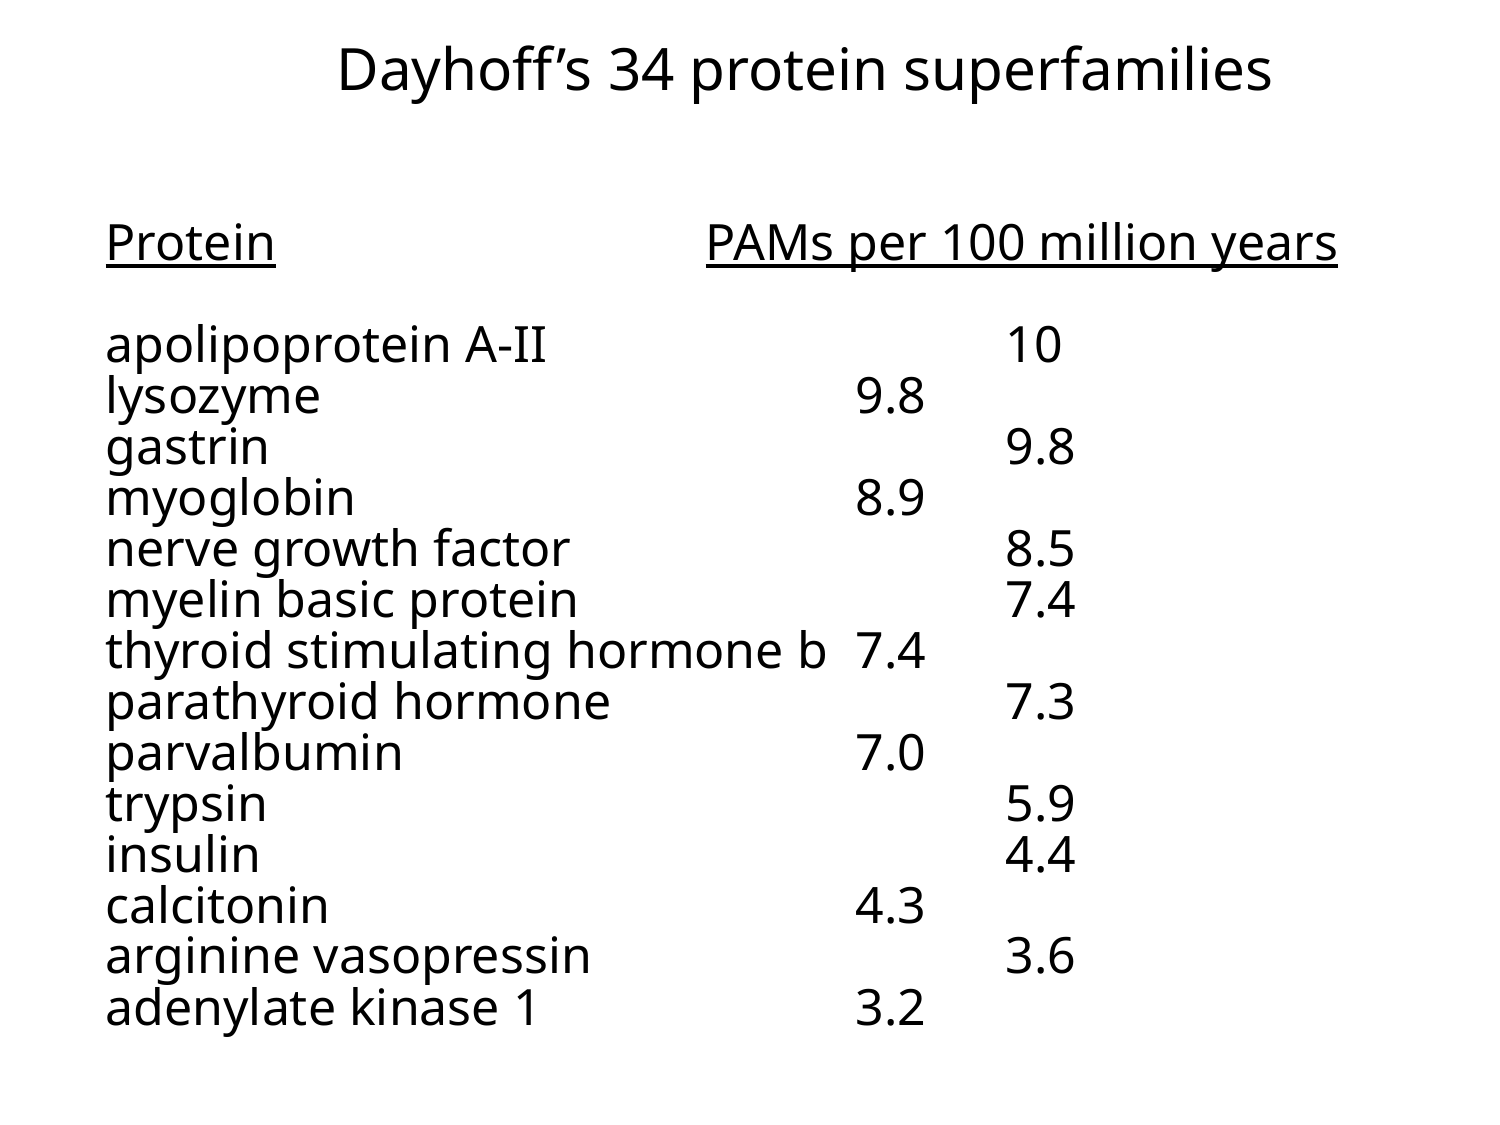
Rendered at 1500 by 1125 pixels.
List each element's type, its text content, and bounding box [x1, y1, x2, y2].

text_box Protein PAMs per 100 million years apolipoprotein A-II 10 lysozyme 9.8 gastrin 9.8 myoglobin 8.9 nerve growth factor 8.5 myelin basic protein 7.4 thyroid stimulating hormone b 7.4 parathyroid hormone 7.3 parvalbumin 7.0 trypsin 5.9 insulin 4.4 calcitonin 4.3 arginine vasopressin 3.6 adenylate kinase 1 3.2 [90, 212, 1354, 1043]
text_box Dayhoff’s 34 protein superfamilies [321, 24, 1289, 110]
